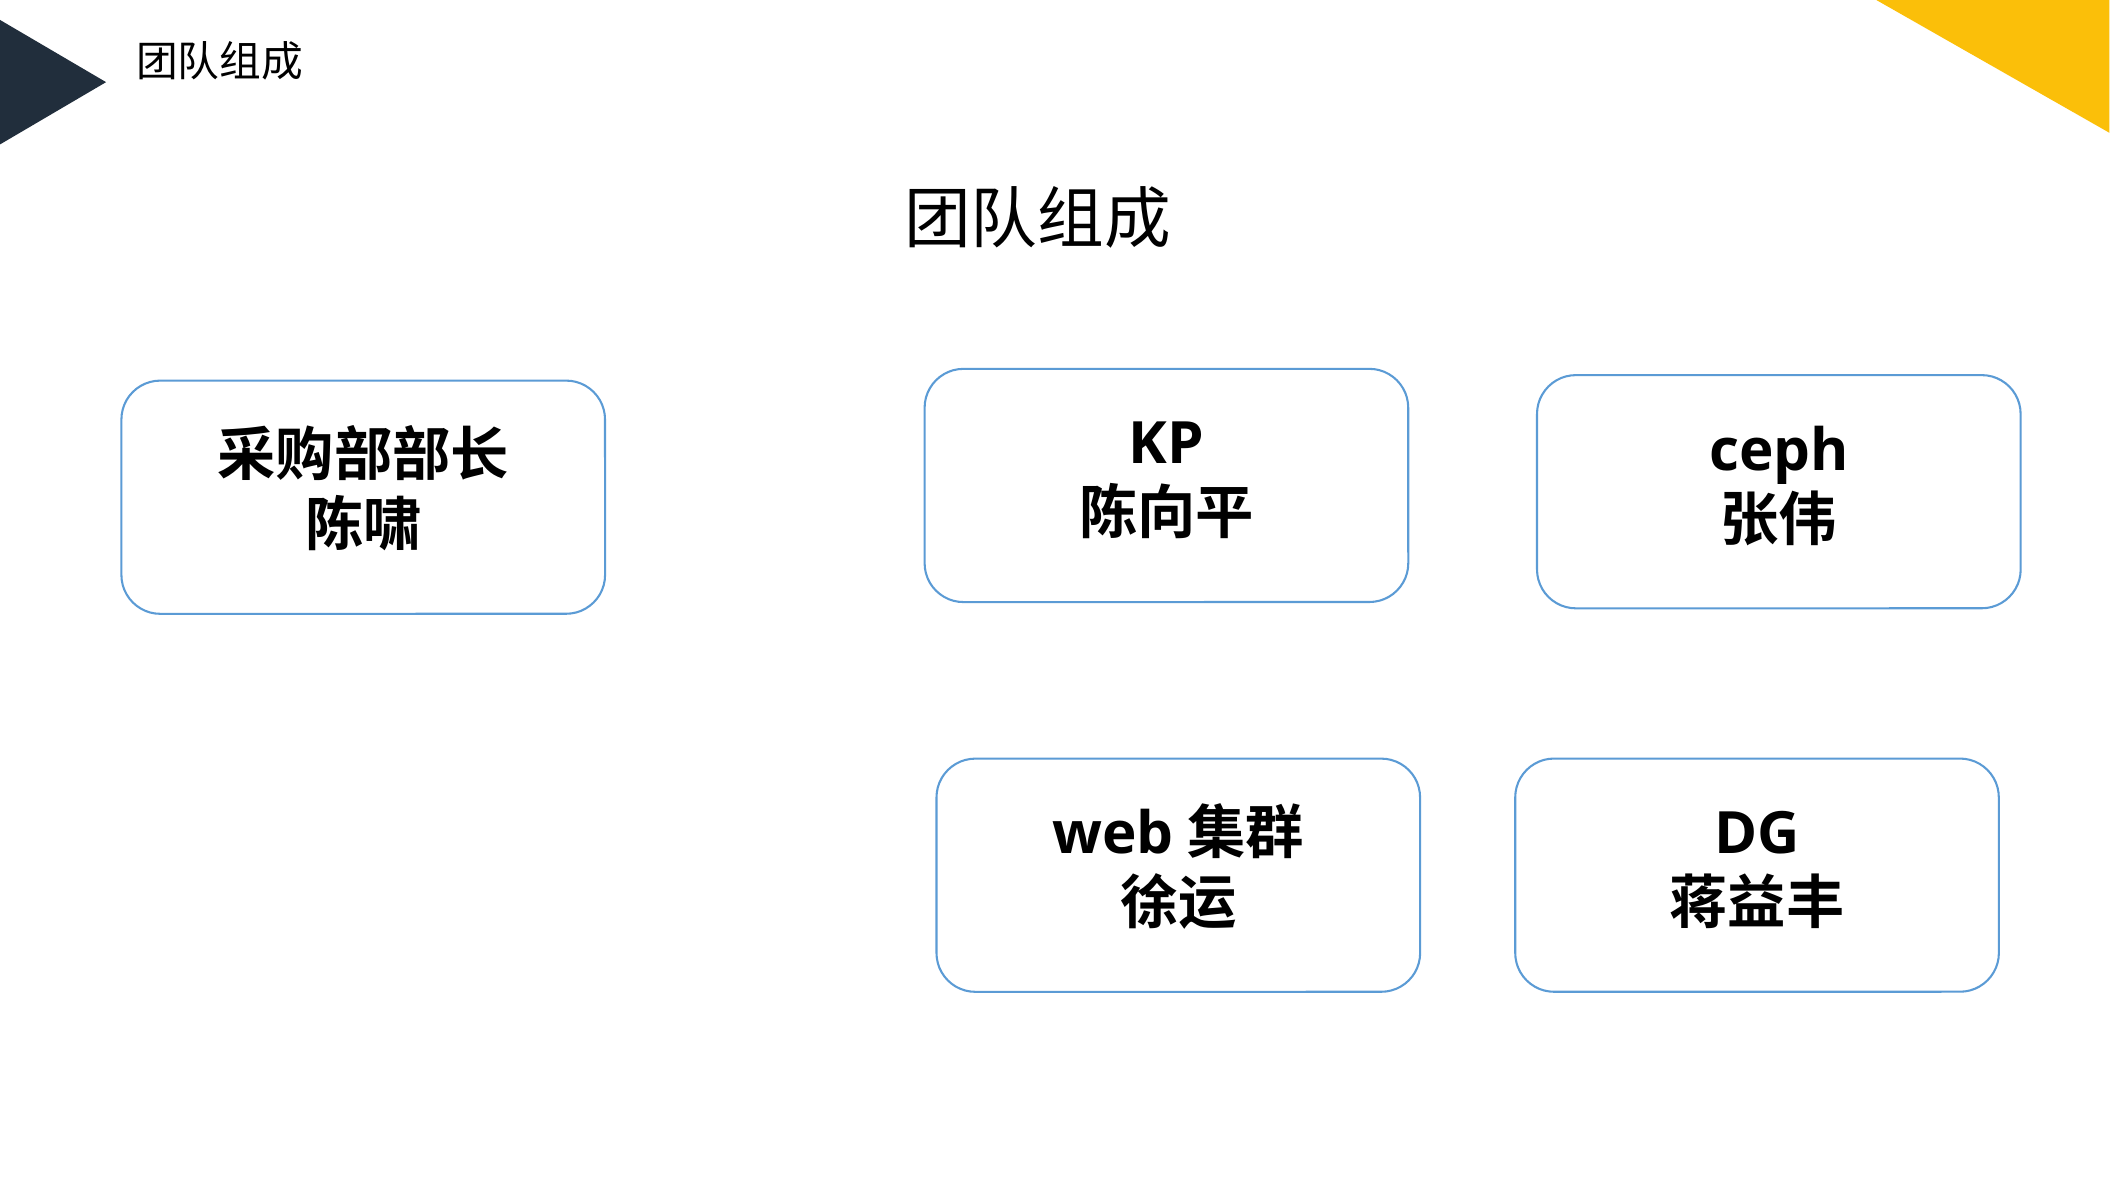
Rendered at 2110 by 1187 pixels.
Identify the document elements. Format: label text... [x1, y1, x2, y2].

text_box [914, 758, 1443, 992]
text_box 团队组成 [121, 2, 319, 93]
text_box 团队组成 [889, 167, 1411, 263]
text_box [1493, 758, 2021, 992]
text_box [99, 380, 627, 614]
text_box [1515, 375, 2043, 609]
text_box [902, 368, 1431, 603]
